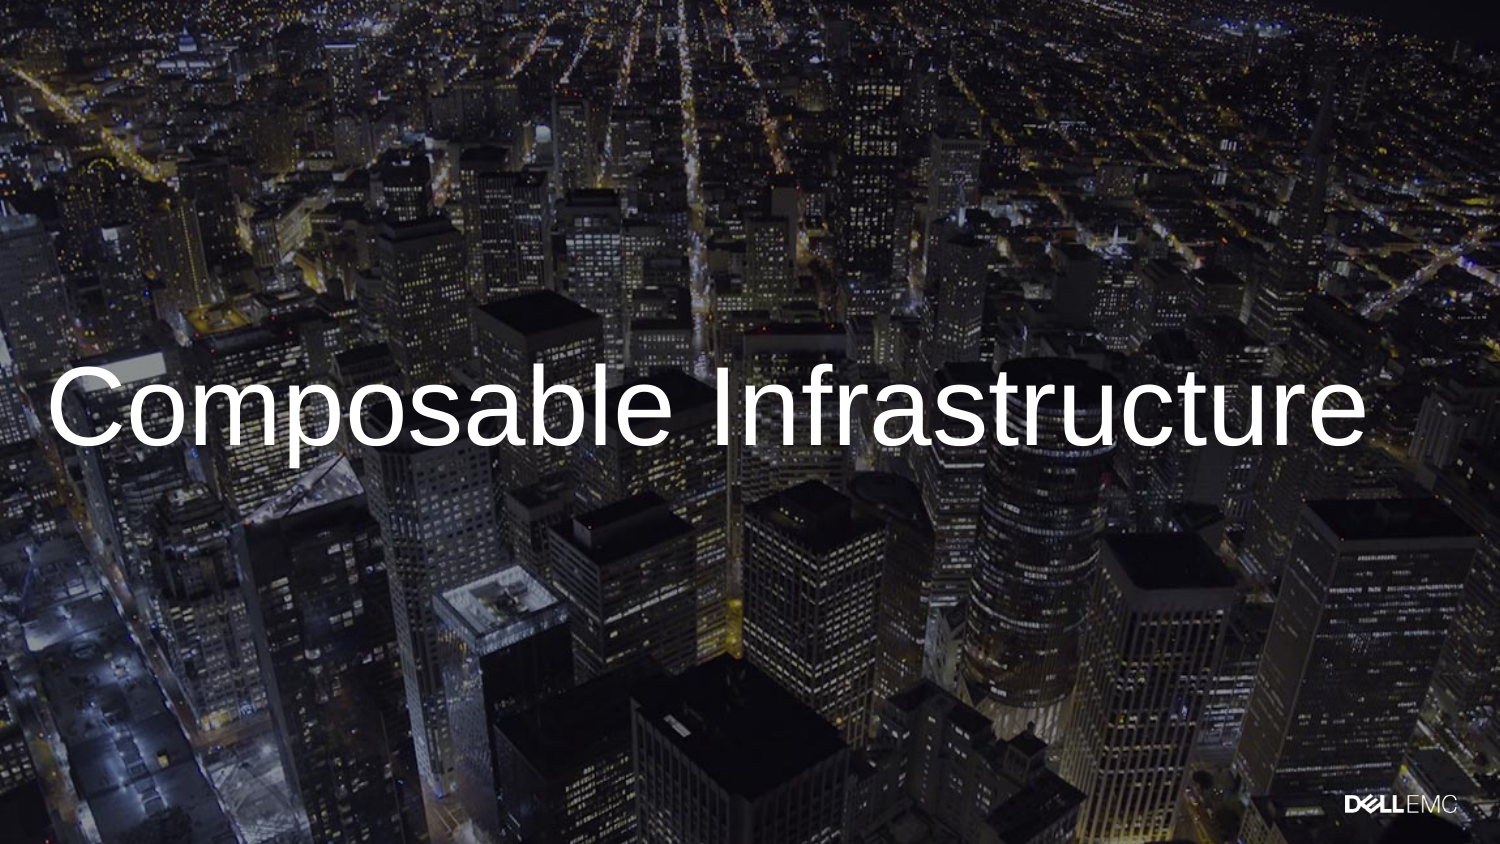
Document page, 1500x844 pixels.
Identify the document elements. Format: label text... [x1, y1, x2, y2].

picture [0, 0, 1500, 844]
title Composable Infrastructure [45, 286, 1385, 533]
